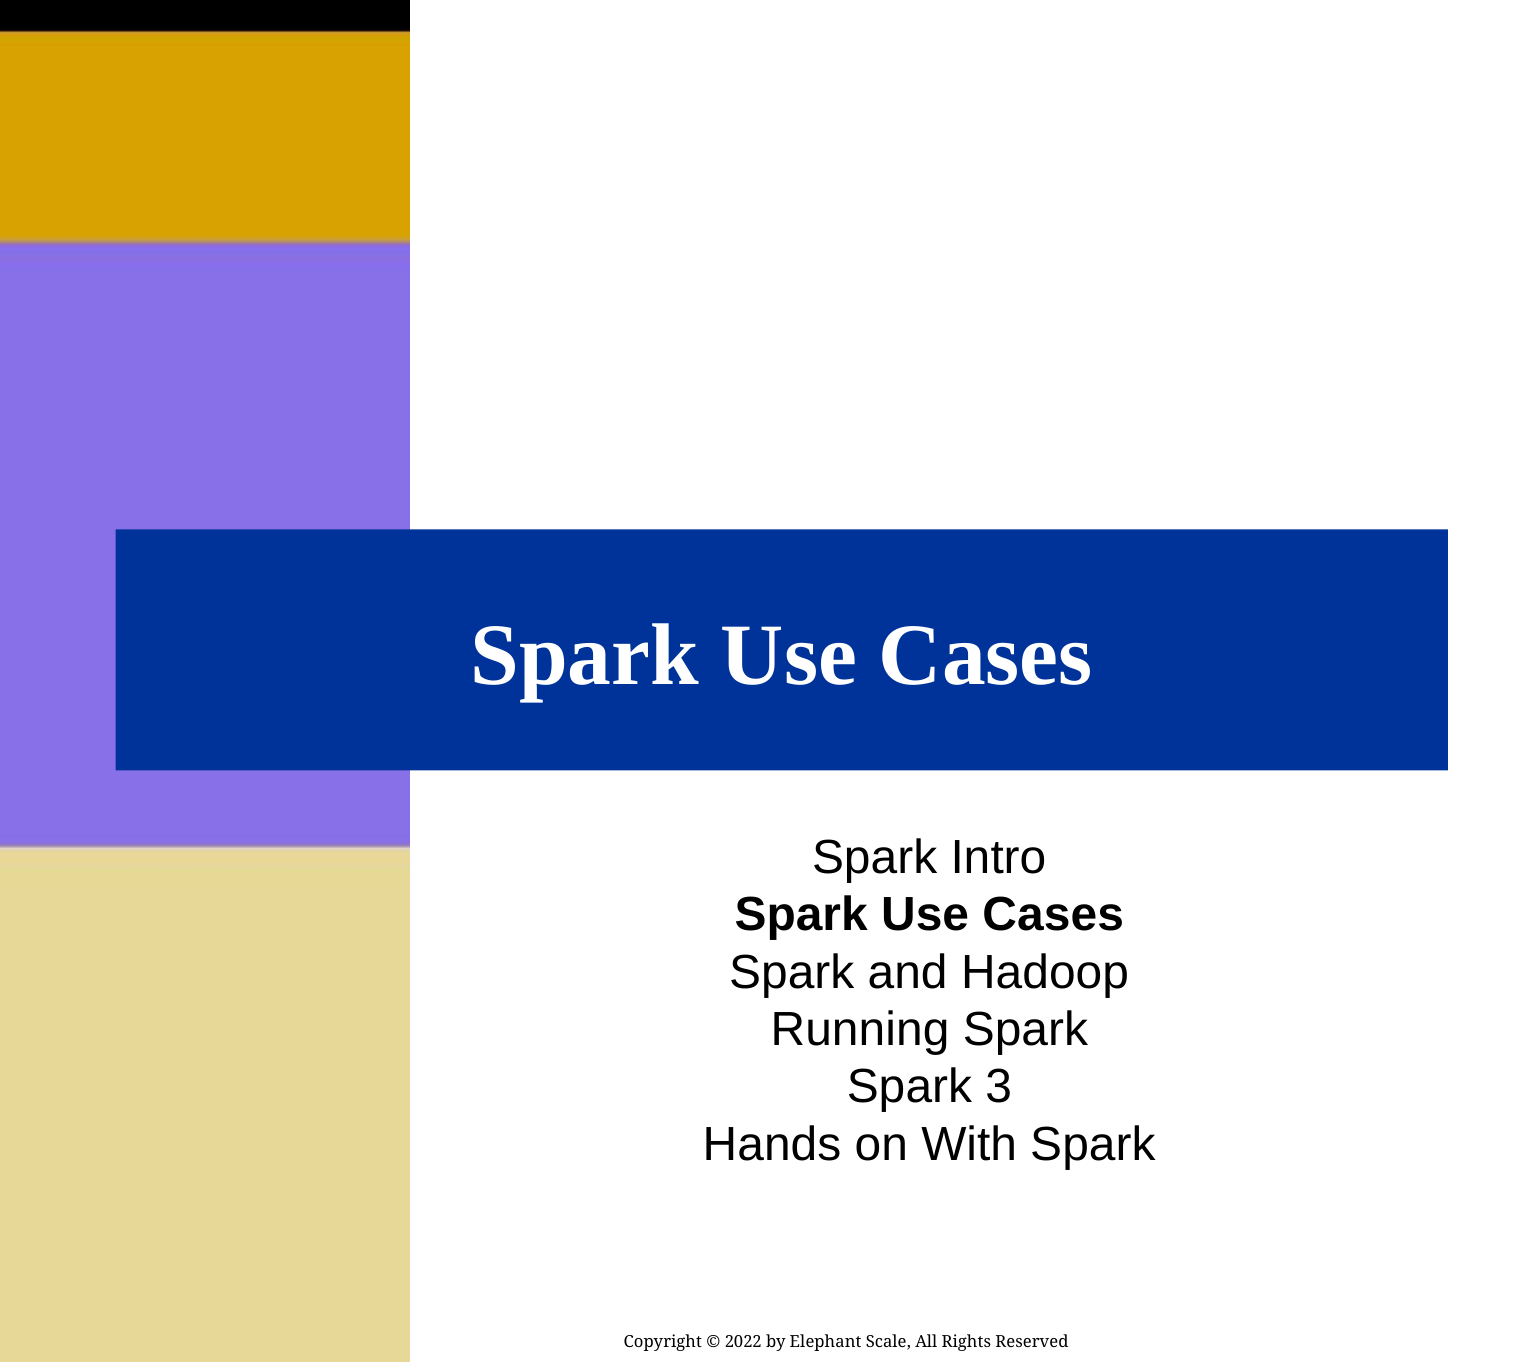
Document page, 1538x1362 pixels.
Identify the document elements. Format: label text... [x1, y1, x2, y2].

title Spark Use Cases [115, 529, 1449, 771]
subtitle Spark Intro Spark Use Cases Spark and Hadoop Running Spark Spark 3 Hands on With Spark [409, 817, 1450, 884]
text_box Copyright © 2022 by Elephant Scale, All Rights Reserved [608, 1322, 1085, 1358]
picture [0, 0, 410, 1362]
